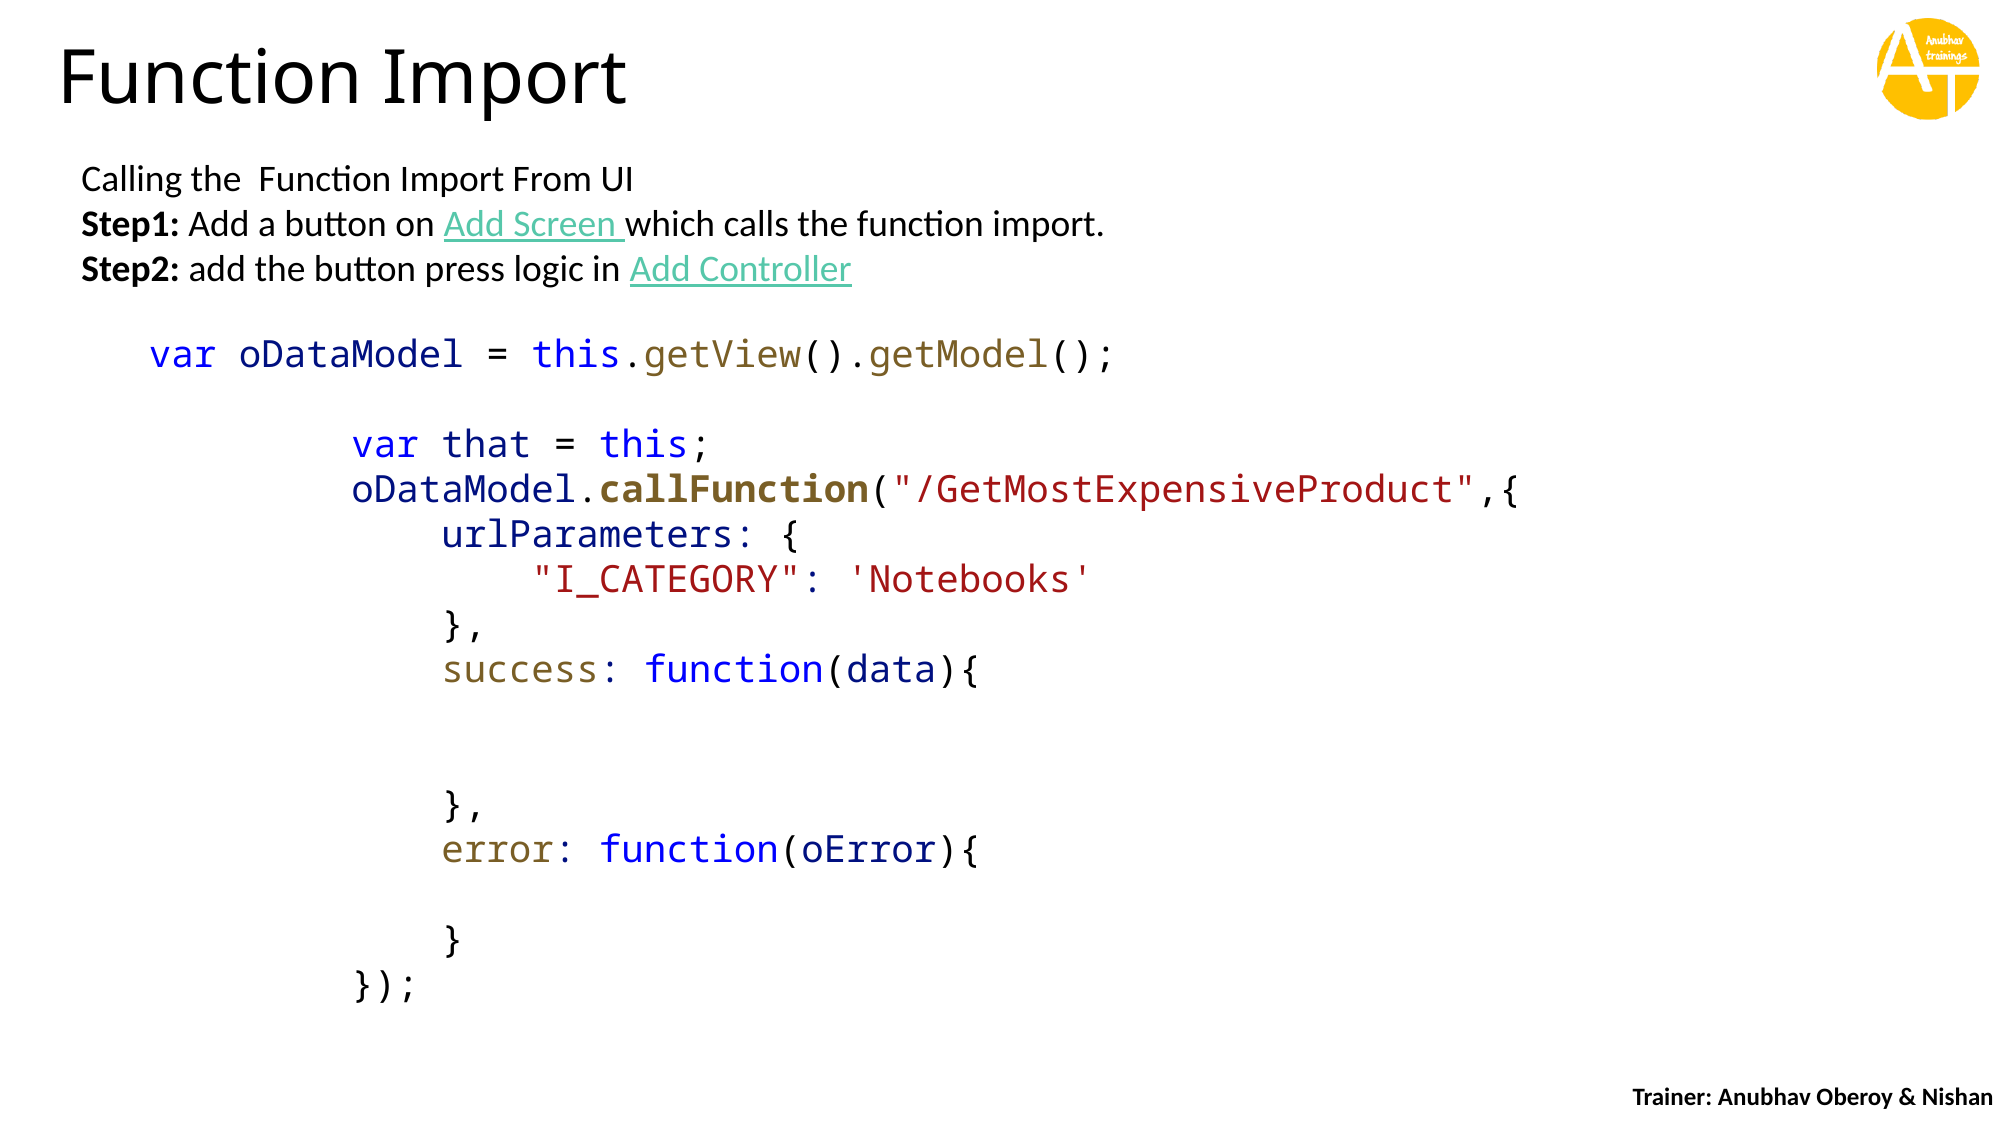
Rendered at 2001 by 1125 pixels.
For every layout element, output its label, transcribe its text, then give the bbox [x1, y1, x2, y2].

picture [1866, 11, 1985, 128]
footer Trainer: Anubhav Oberoy & Nishan [1601, 1083, 2000, 1108]
text_box var oDataModel = this.getView().getModel(); var that = this; oDataModel.callFunction("/GetMostExpensiveProduct",{ urlParameters: { "I_CATEGORY": 'Notebooks' }, success: function(data){ }, error: function(oError){ } }); [66, 322, 1654, 1013]
text_box Calling the Function Import From UI Step1: Add a button on Add Screen which calls the function import. Step2: add the button press logic in Add Controller [66, 148, 1235, 297]
text_box Function Import [42, 30, 1896, 148]
